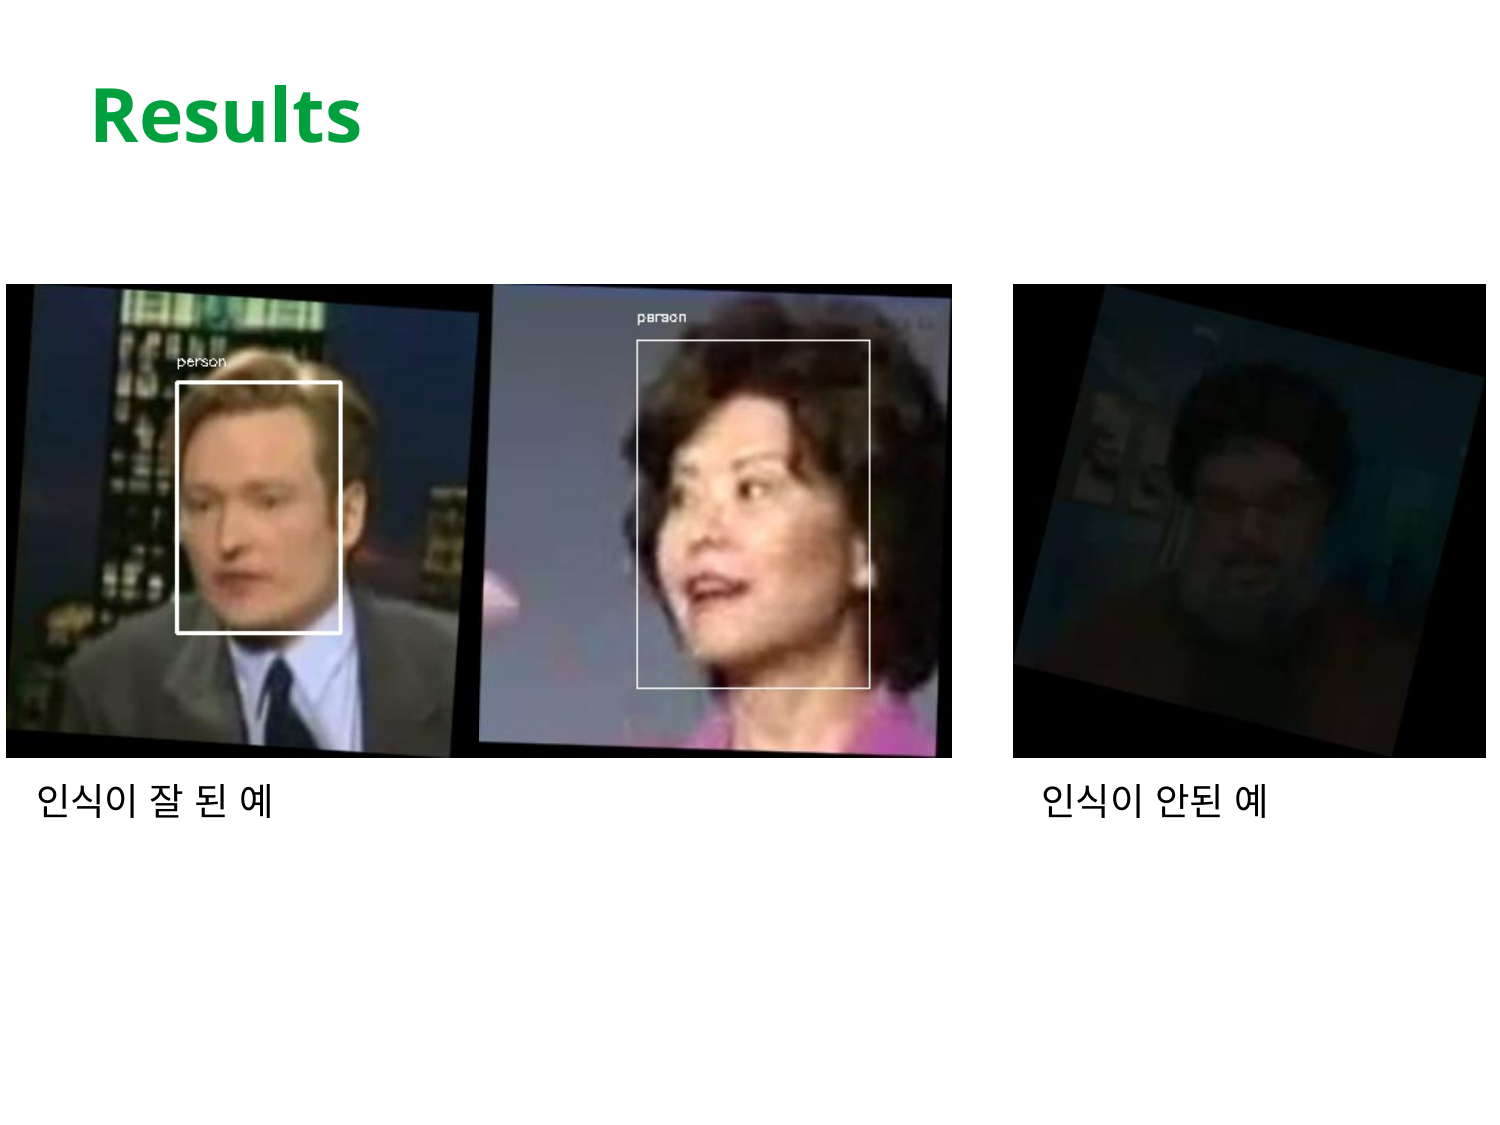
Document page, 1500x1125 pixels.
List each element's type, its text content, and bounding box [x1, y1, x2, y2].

text_box 인식이 잘 된 예 [21, 770, 290, 831]
picture [1012, 284, 1486, 758]
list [6, 284, 478, 758]
title Results [75, 58, 1425, 165]
text_box 인식이 안된 예 [1026, 770, 1285, 831]
picture [478, 284, 952, 758]
